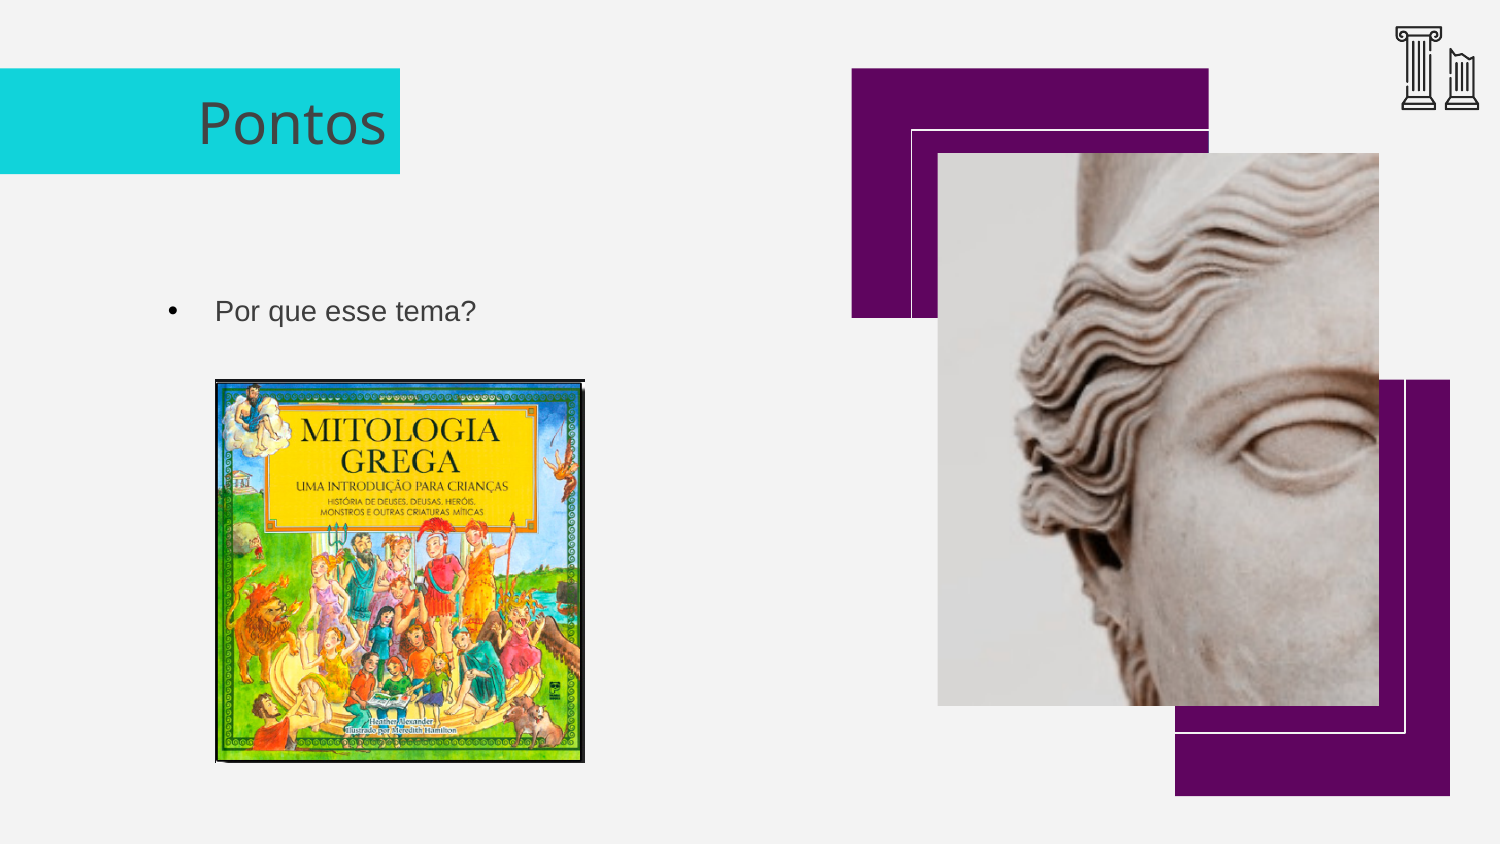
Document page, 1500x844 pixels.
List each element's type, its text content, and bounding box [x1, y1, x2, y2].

picture [1378, 12, 1494, 125]
title Pontos [182, 47, 650, 195]
text_box [0, 66, 182, 176]
picture [214, 379, 586, 763]
text_box Por que esse tema? [153, 285, 539, 336]
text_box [851, 68, 1451, 797]
